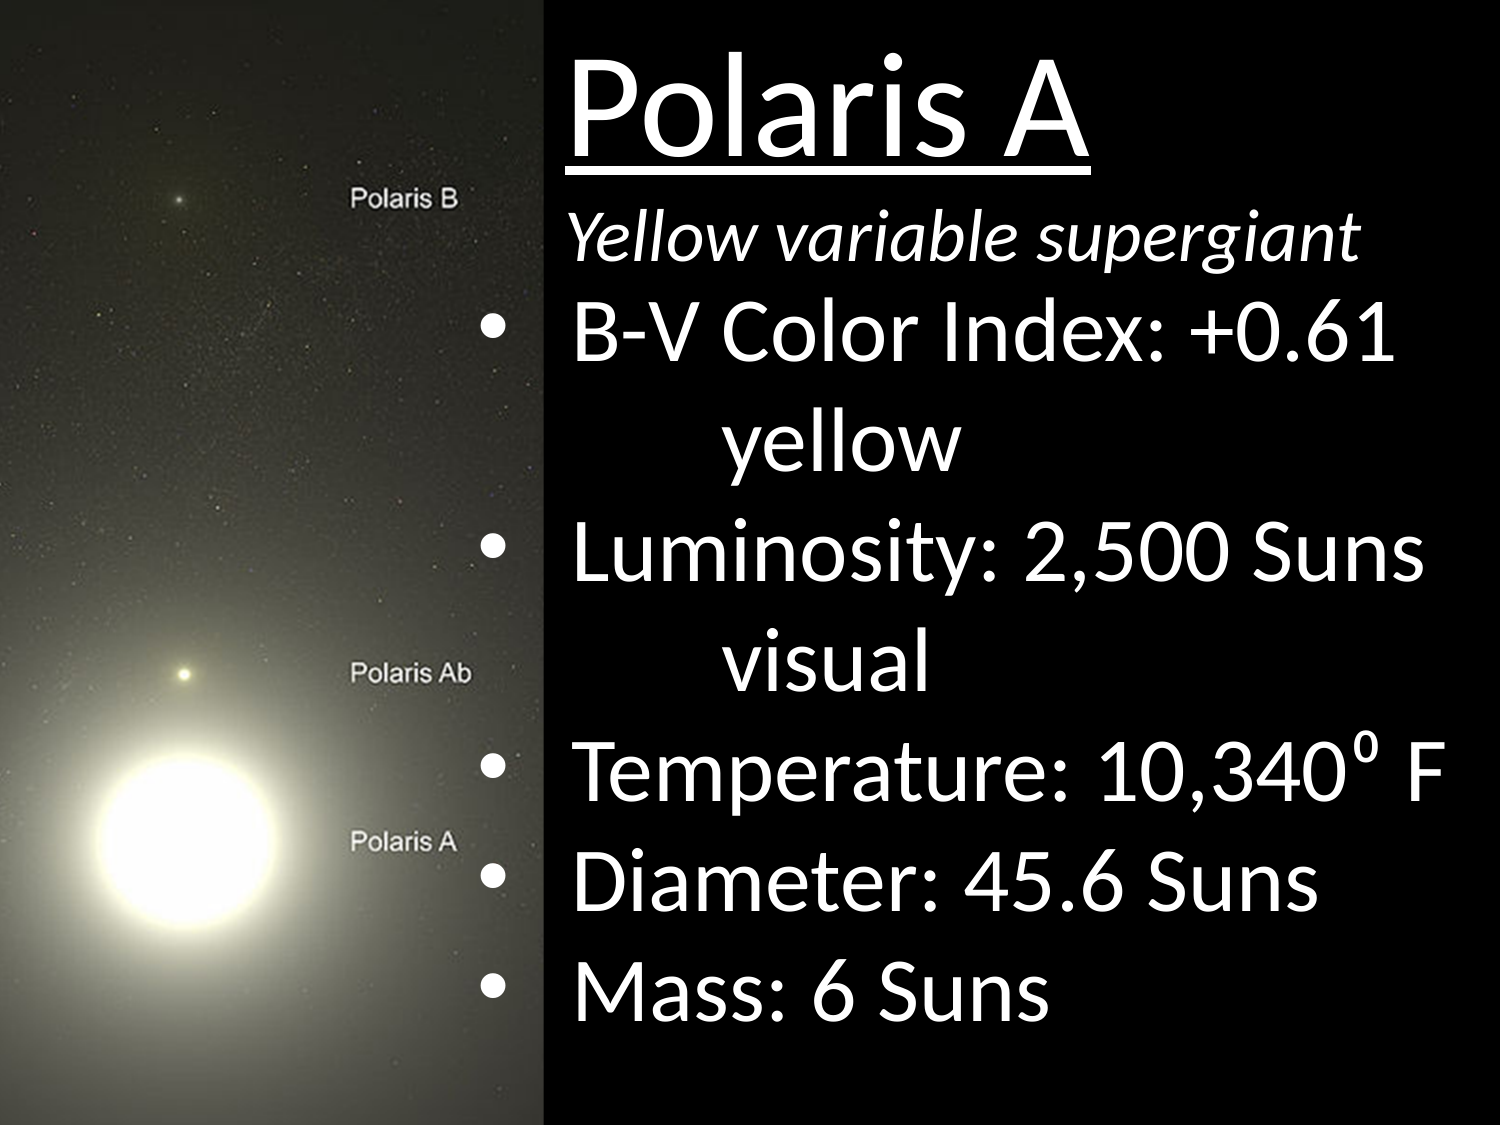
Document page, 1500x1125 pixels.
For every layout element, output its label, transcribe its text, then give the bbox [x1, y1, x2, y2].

text_box B-V Color Index: +0.61 yellow Luminosity: 2,500 Suns visual Temperature: 10,340⁰ F Diameter: 45.6 Suns Mass: 6 Suns [548, 262, 1500, 1092]
text_box Polaris A Yellow variable supergiant [549, 0, 1500, 262]
picture [0, 0, 544, 1125]
